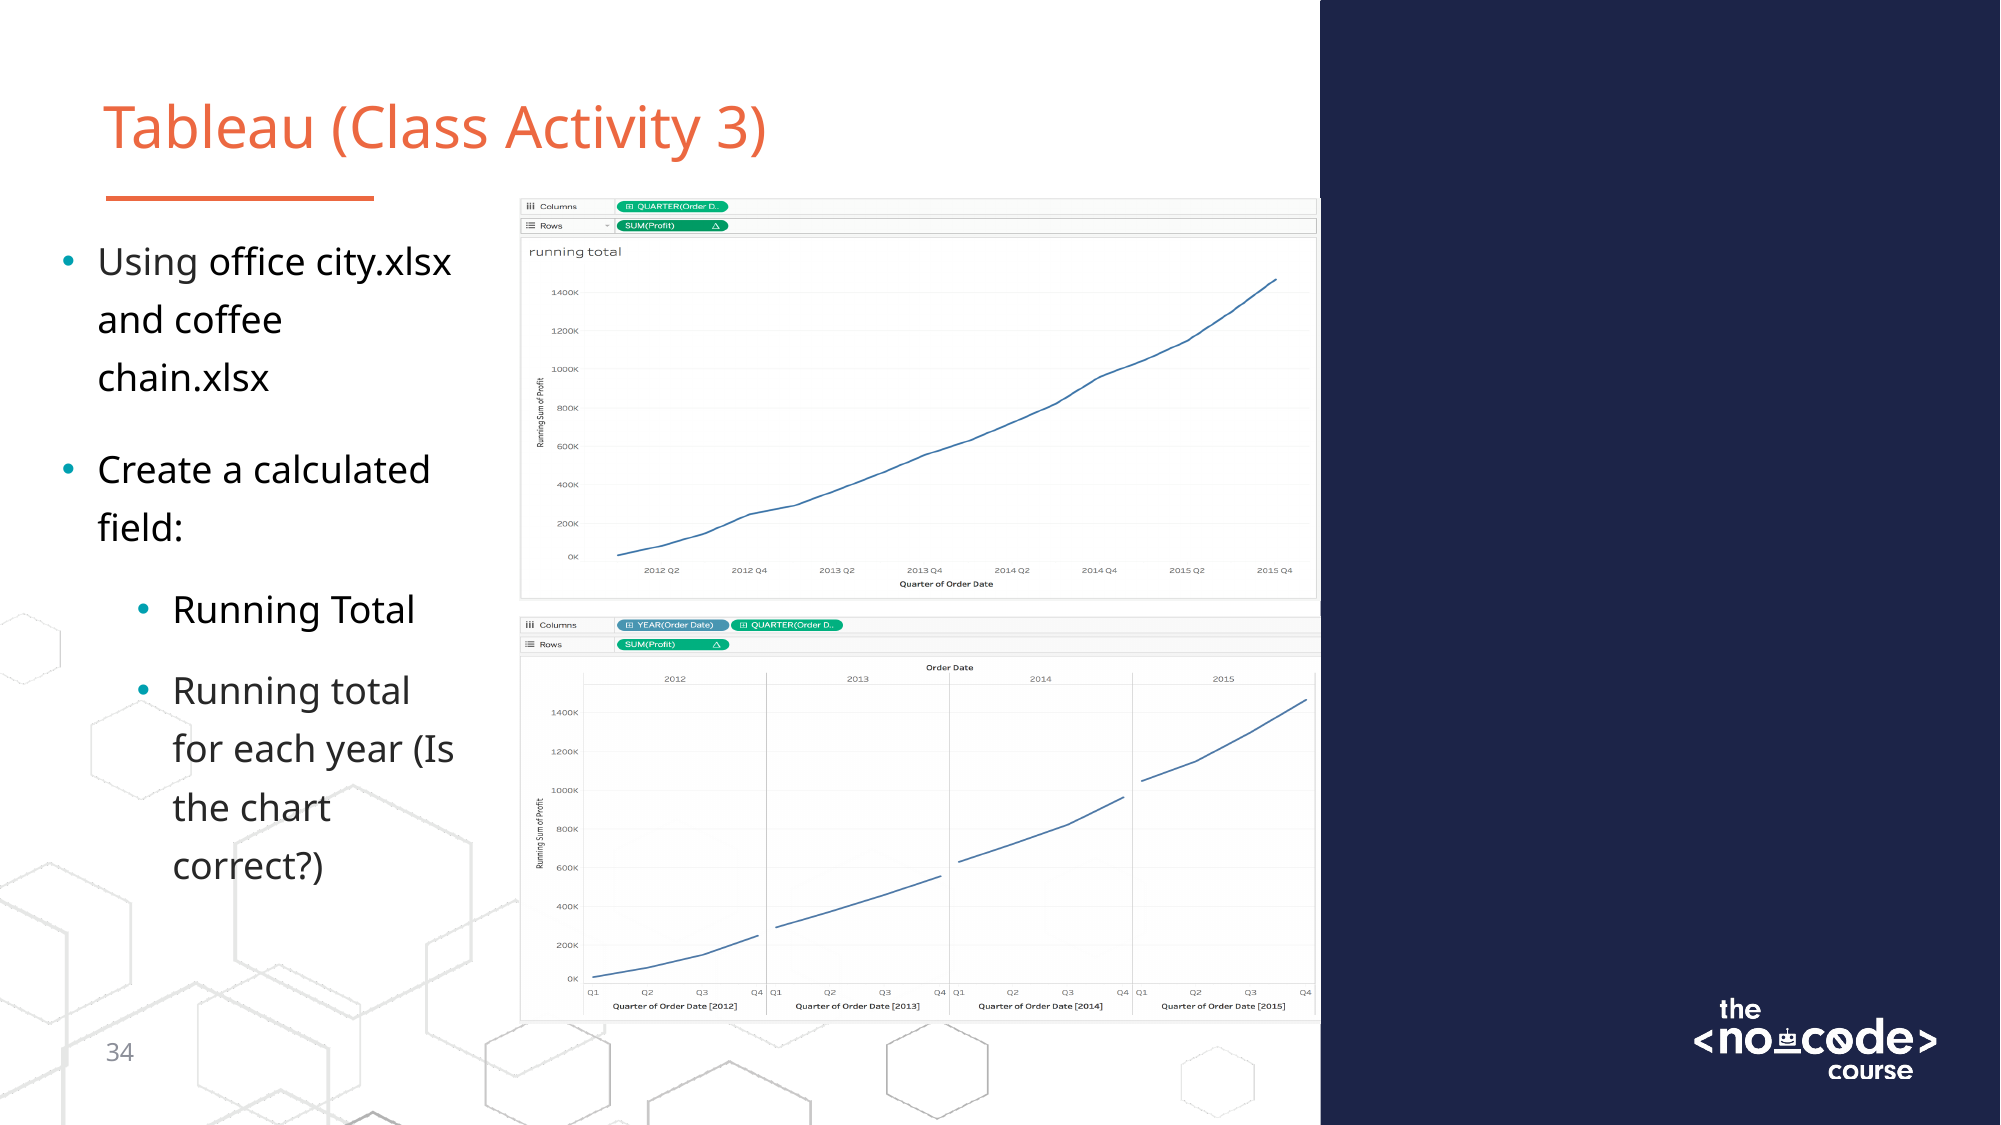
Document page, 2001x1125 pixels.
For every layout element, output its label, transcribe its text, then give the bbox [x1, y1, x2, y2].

picture [519, 616, 1321, 1024]
slide_number 34 [105, 1023, 556, 1084]
list Using office city.xlsx and coffee chain.xlsx Create a calculated field: Running Total Running total for each year (Is the chart correct?) [59, 224, 456, 901]
title Tableau (Class Activity 3) [103, 59, 1076, 199]
picture [519, 198, 1321, 602]
